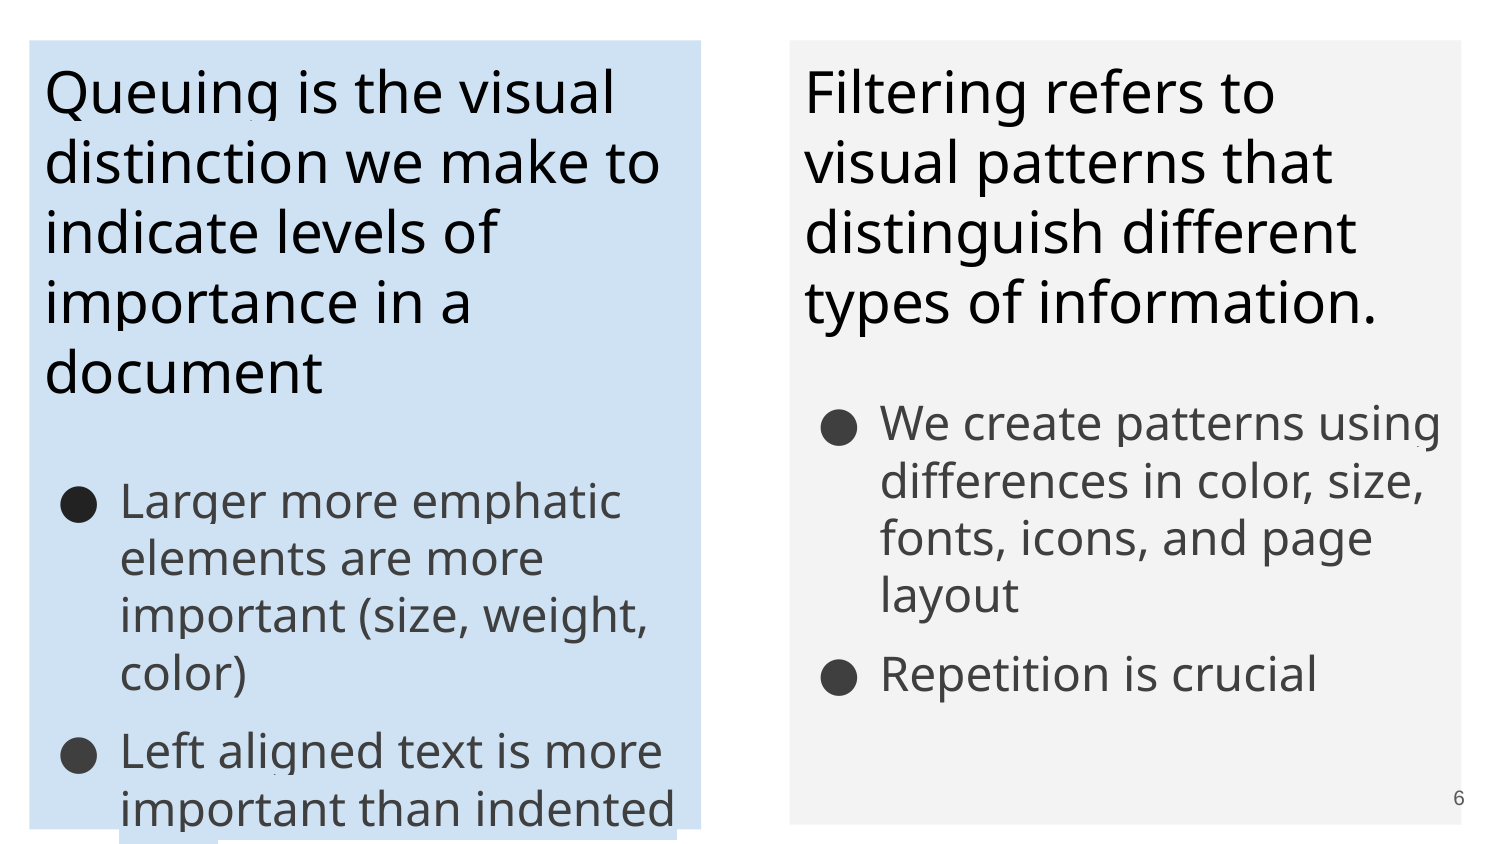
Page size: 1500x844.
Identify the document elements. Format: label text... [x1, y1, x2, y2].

text_box Filtering refers to visual patterns that distinguish different types of information. We create patterns using differences in color, size, fonts, icons, and page layout Repetition is crucial [789, 40, 1462, 825]
slide_number ‹#› [1389, 764, 1480, 830]
text_box Queuing is the visual distinction we make to indicate levels of importance in a document Larger more emphatic elements are more important (size, weight, color) Left aligned text is more important than indented text [29, 40, 702, 830]
